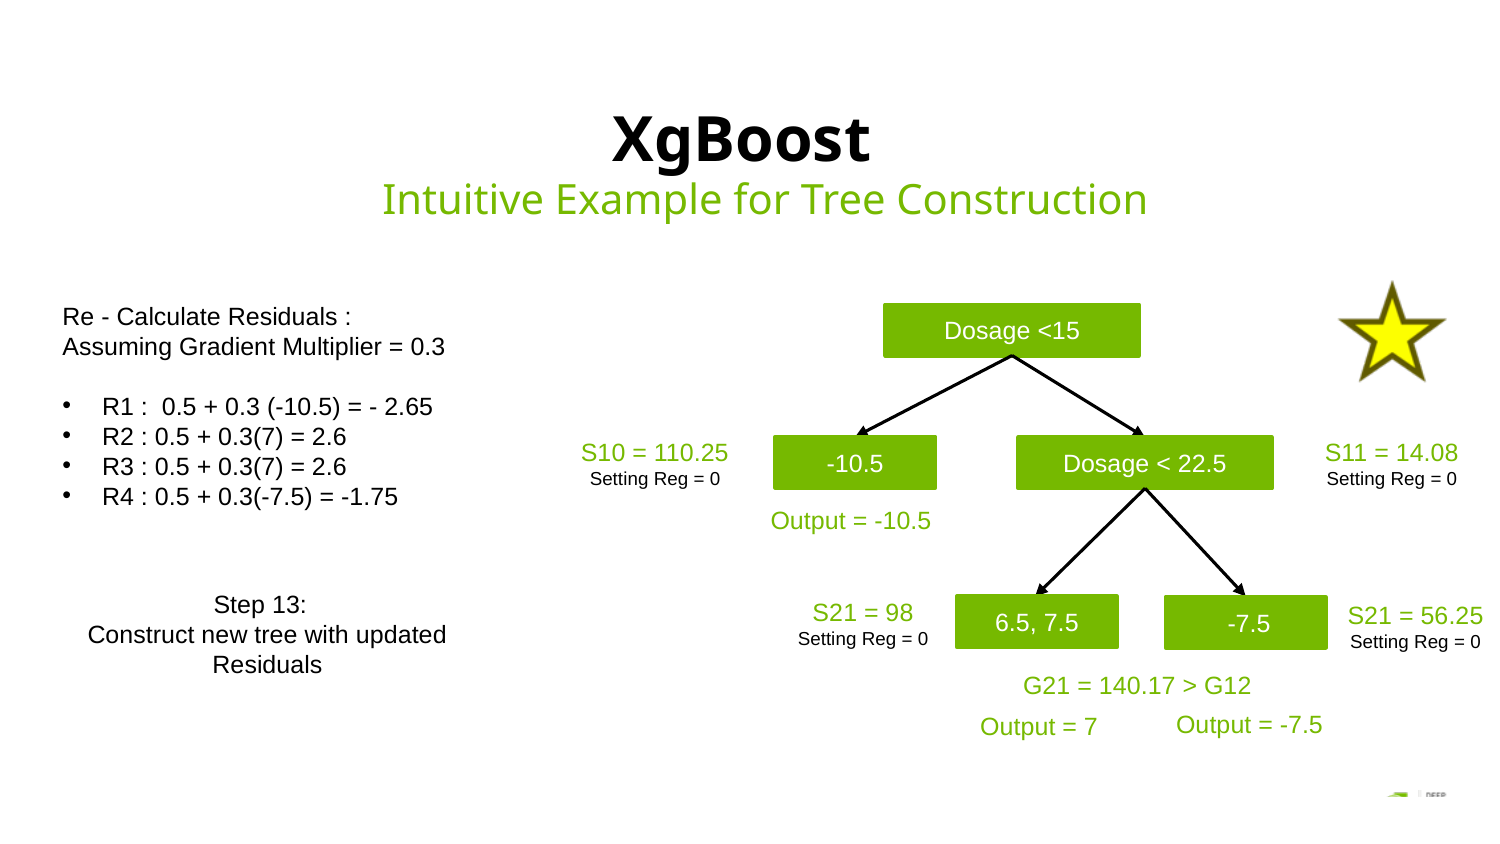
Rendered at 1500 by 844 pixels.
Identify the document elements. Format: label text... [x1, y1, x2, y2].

text_box -10.5 [775, 436, 936, 488]
text_box S21 = 56.25 Setting Reg = 0 [1309, 593, 1500, 659]
text_box 6.5, 7.5 [956, 596, 1117, 648]
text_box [1034, 488, 1142, 597]
list Intuitive Example for Tree Construction [68, 172, 1432, 244]
text_box Output = 7 [933, 704, 1145, 747]
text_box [1011, 355, 1146, 438]
text_box Step 13: Construct new tree with updated Residuals [68, 582, 467, 685]
text_box Output = -10.5 [745, 497, 957, 541]
title XgBoost [68, 100, 1432, 172]
text_box -7.5 [1165, 596, 1309, 648]
picture [1334, 278, 1451, 386]
text_box Re - Calculate Residuals : Assuming Gradient Multiplier = 0.3 R1 : 0.5 + 0.3 (-10.5) = - 2.65 R2 : 0.5 + 0.3(7) = 2.6 R3 : 0.5 + 0.3(7) = 2.6 R4 : 0.5 + 0.3(-7.5) = -1.75 [49, 294, 487, 517]
text_box Dosage <15 [885, 304, 1139, 353]
text_box Dosage < 22.5 [1018, 437, 1272, 489]
text_box Output = -7.5 [1144, 702, 1356, 745]
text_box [1144, 488, 1246, 597]
text_box S21 = 98 Setting Reg = 0 [757, 590, 969, 656]
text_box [855, 355, 1009, 437]
picture [1384, 790, 1465, 796]
text_box S10 = 110.25 Setting Reg = 0 [549, 430, 761, 496]
text_box S11 = 14.08 Setting Reg = 0 [1286, 430, 1498, 496]
text_box G21 = 140.17 > G12 [956, 663, 1319, 704]
